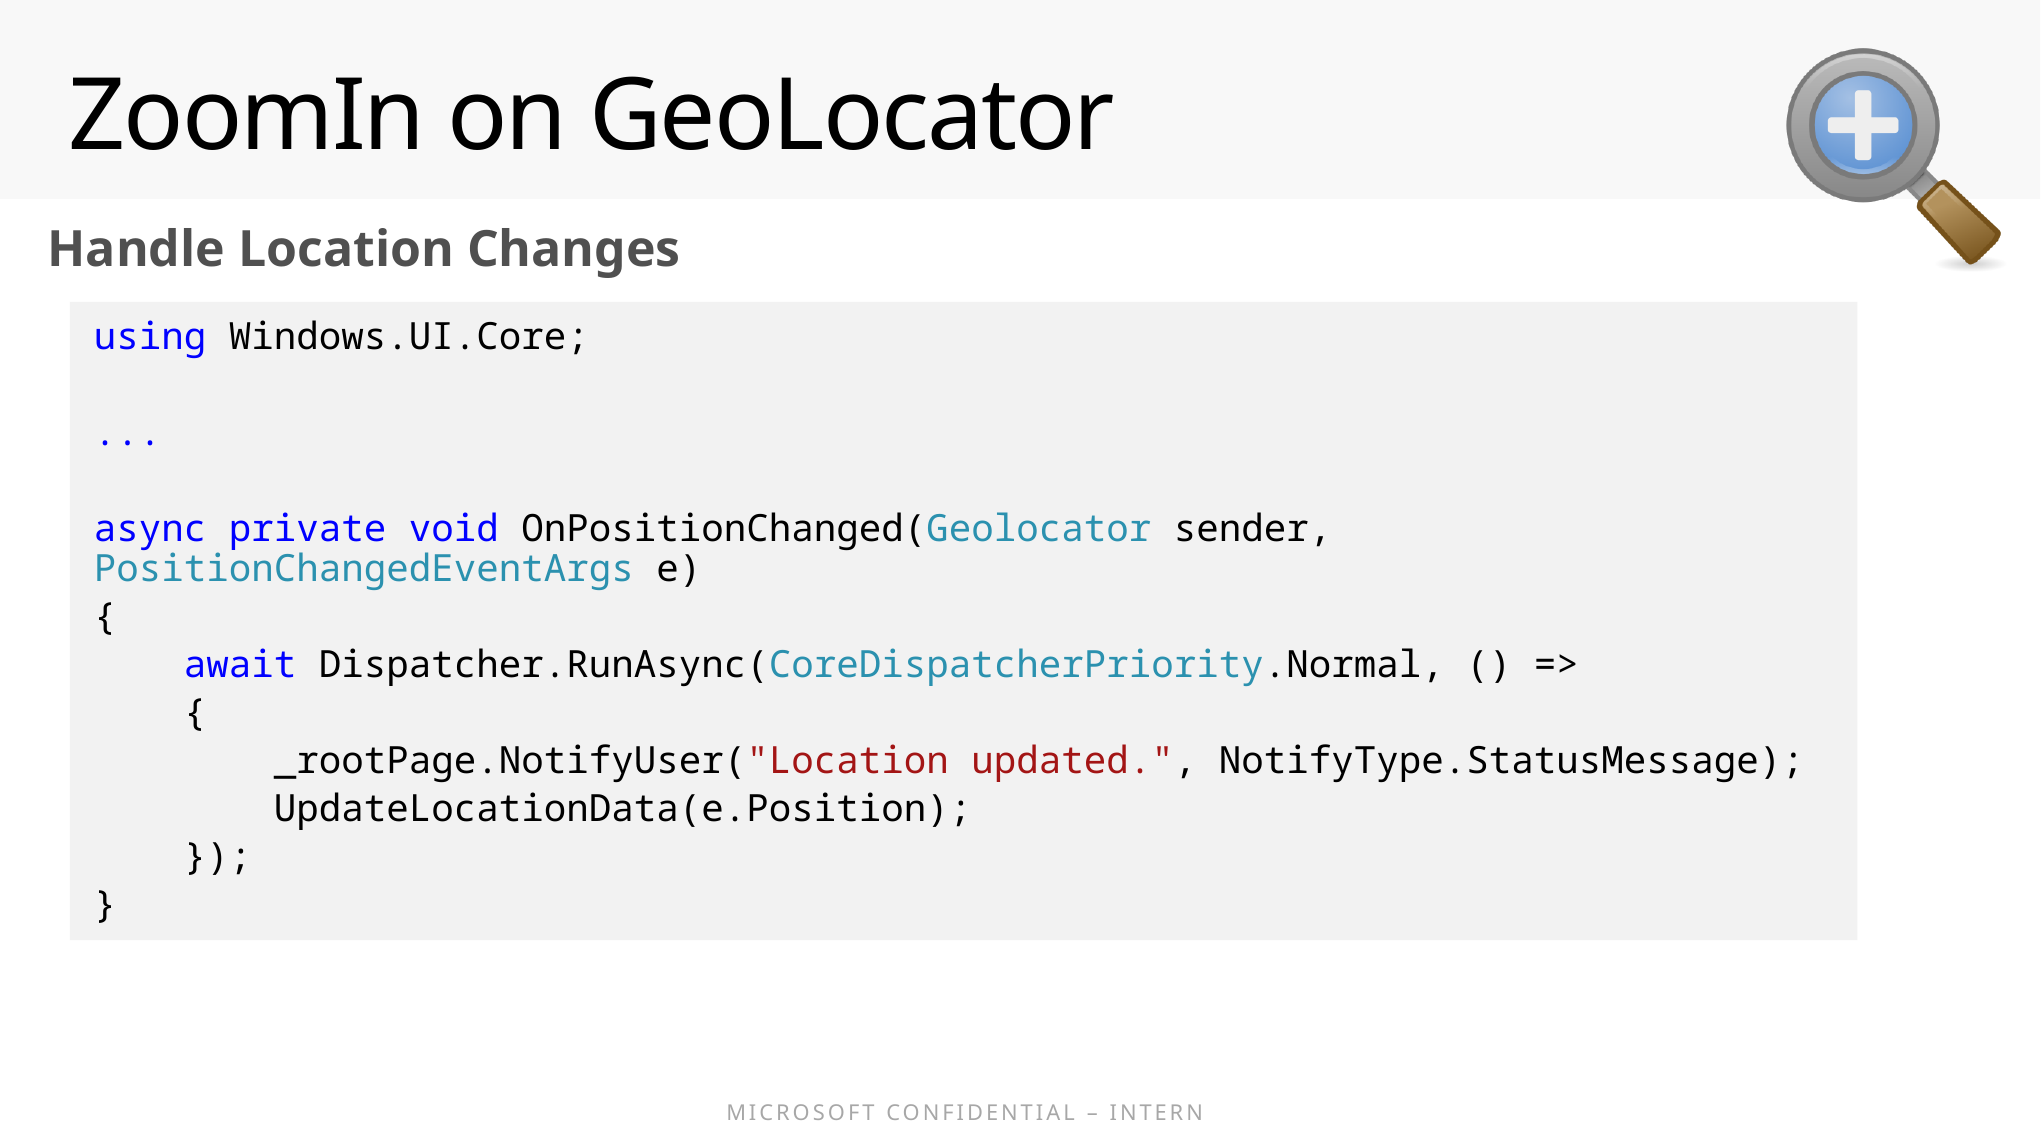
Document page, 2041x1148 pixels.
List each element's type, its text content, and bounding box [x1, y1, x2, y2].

title ZoomIn on GeoLocator [45, 48, 1785, 199]
text_box [0, 0, 2041, 200]
text_box Handle Location Changes [17, 198, 711, 301]
text_box using Windows.UI.Core; ... async private void OnPositionChanged(Geolocator sender, PositionChangedEventArgs e) { await Dispatcher.RunAsync(CoreDispatcherPriority.Normal, () => { _rootPage.NotifyUser("Location updated.", NotifyType.StatusMessage); UpdateLocationData(e.Position); }); } [69, 301, 1858, 941]
picture [1785, 48, 2008, 272]
